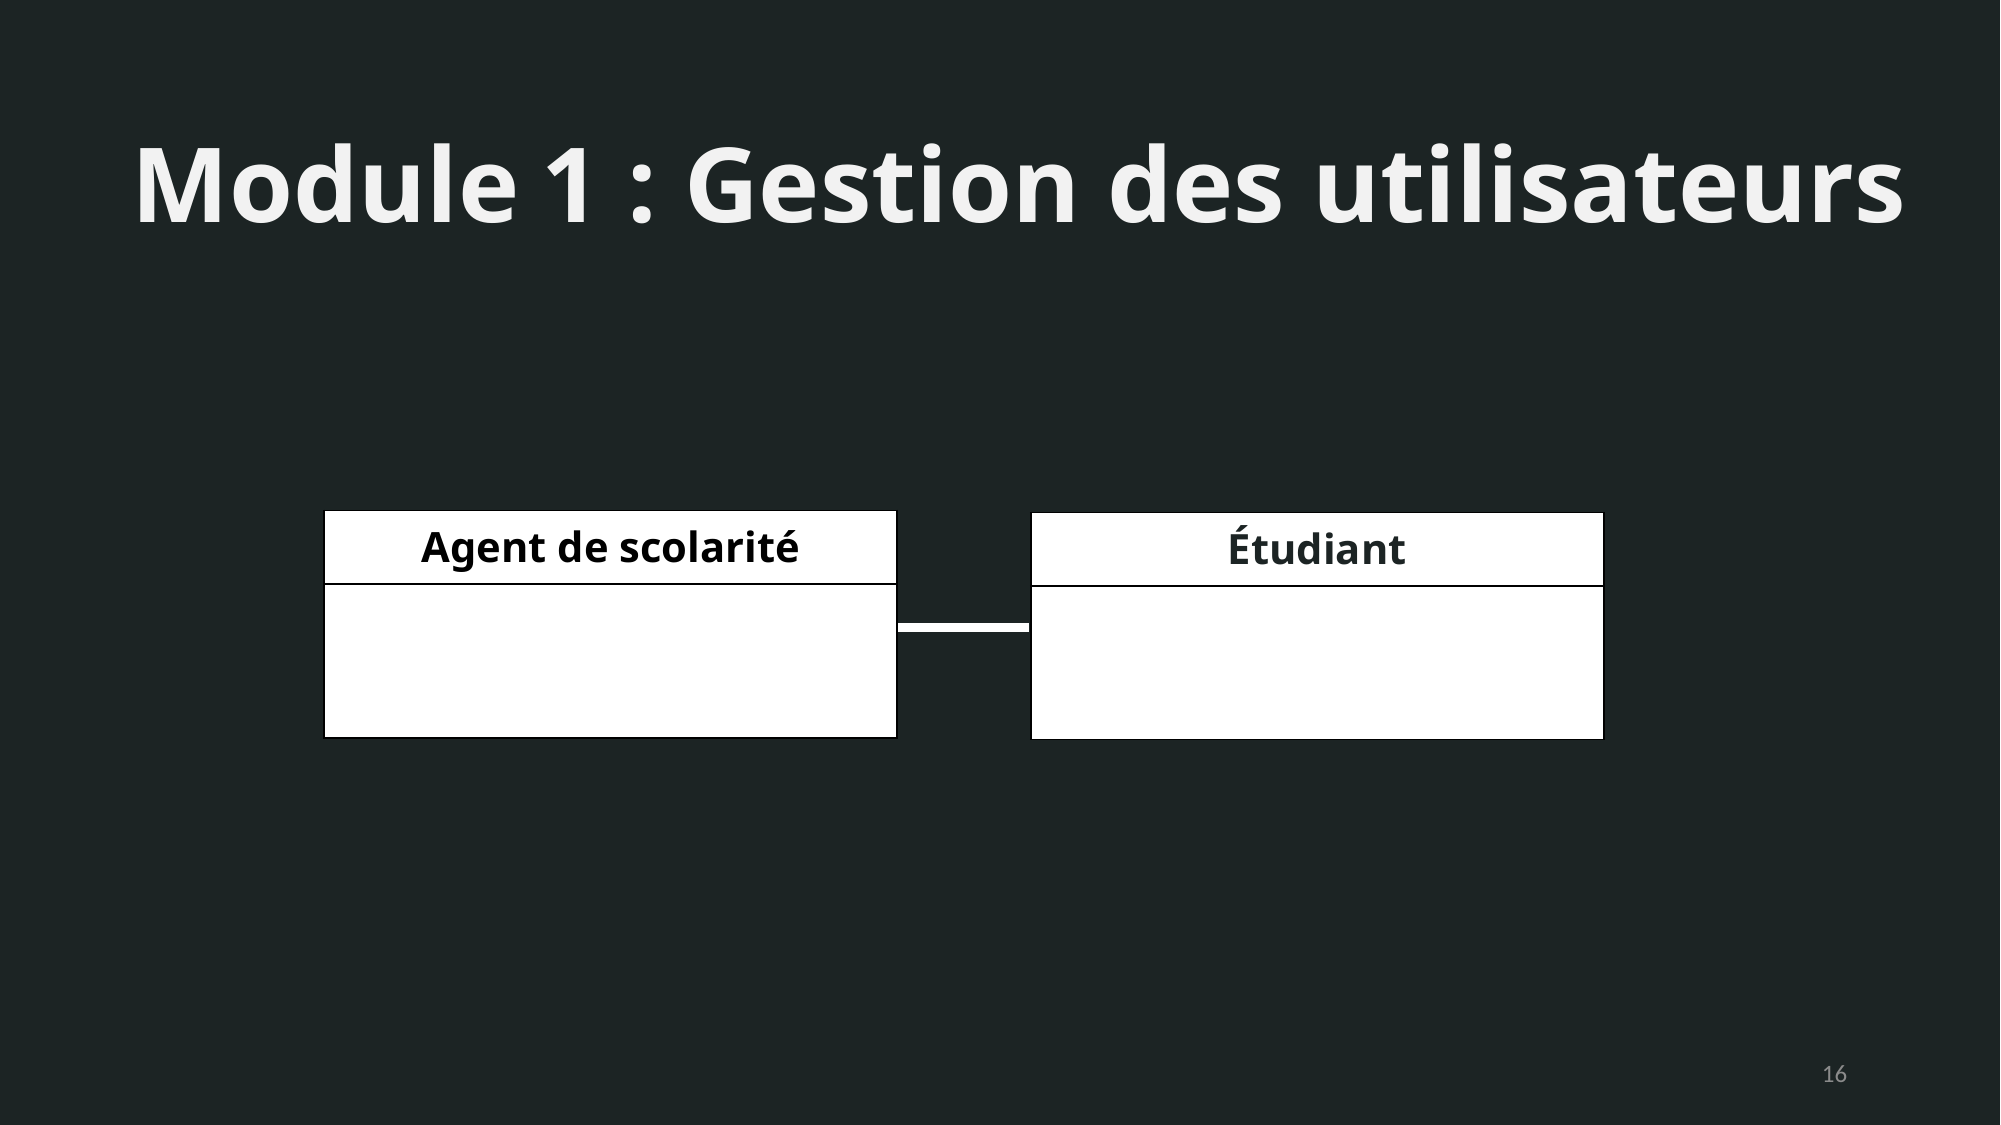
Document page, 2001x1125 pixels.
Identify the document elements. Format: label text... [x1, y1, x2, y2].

table_cell [1032, 587, 1603, 739]
table_cell [325, 585, 896, 737]
slide_number 16 [1412, 1042, 1863, 1103]
table_header Agent de scolarité [325, 511, 896, 583]
title Module 1 : Gestion des utilisateurs [116, 78, 1927, 300]
table_header Étudiant [1032, 513, 1603, 585]
